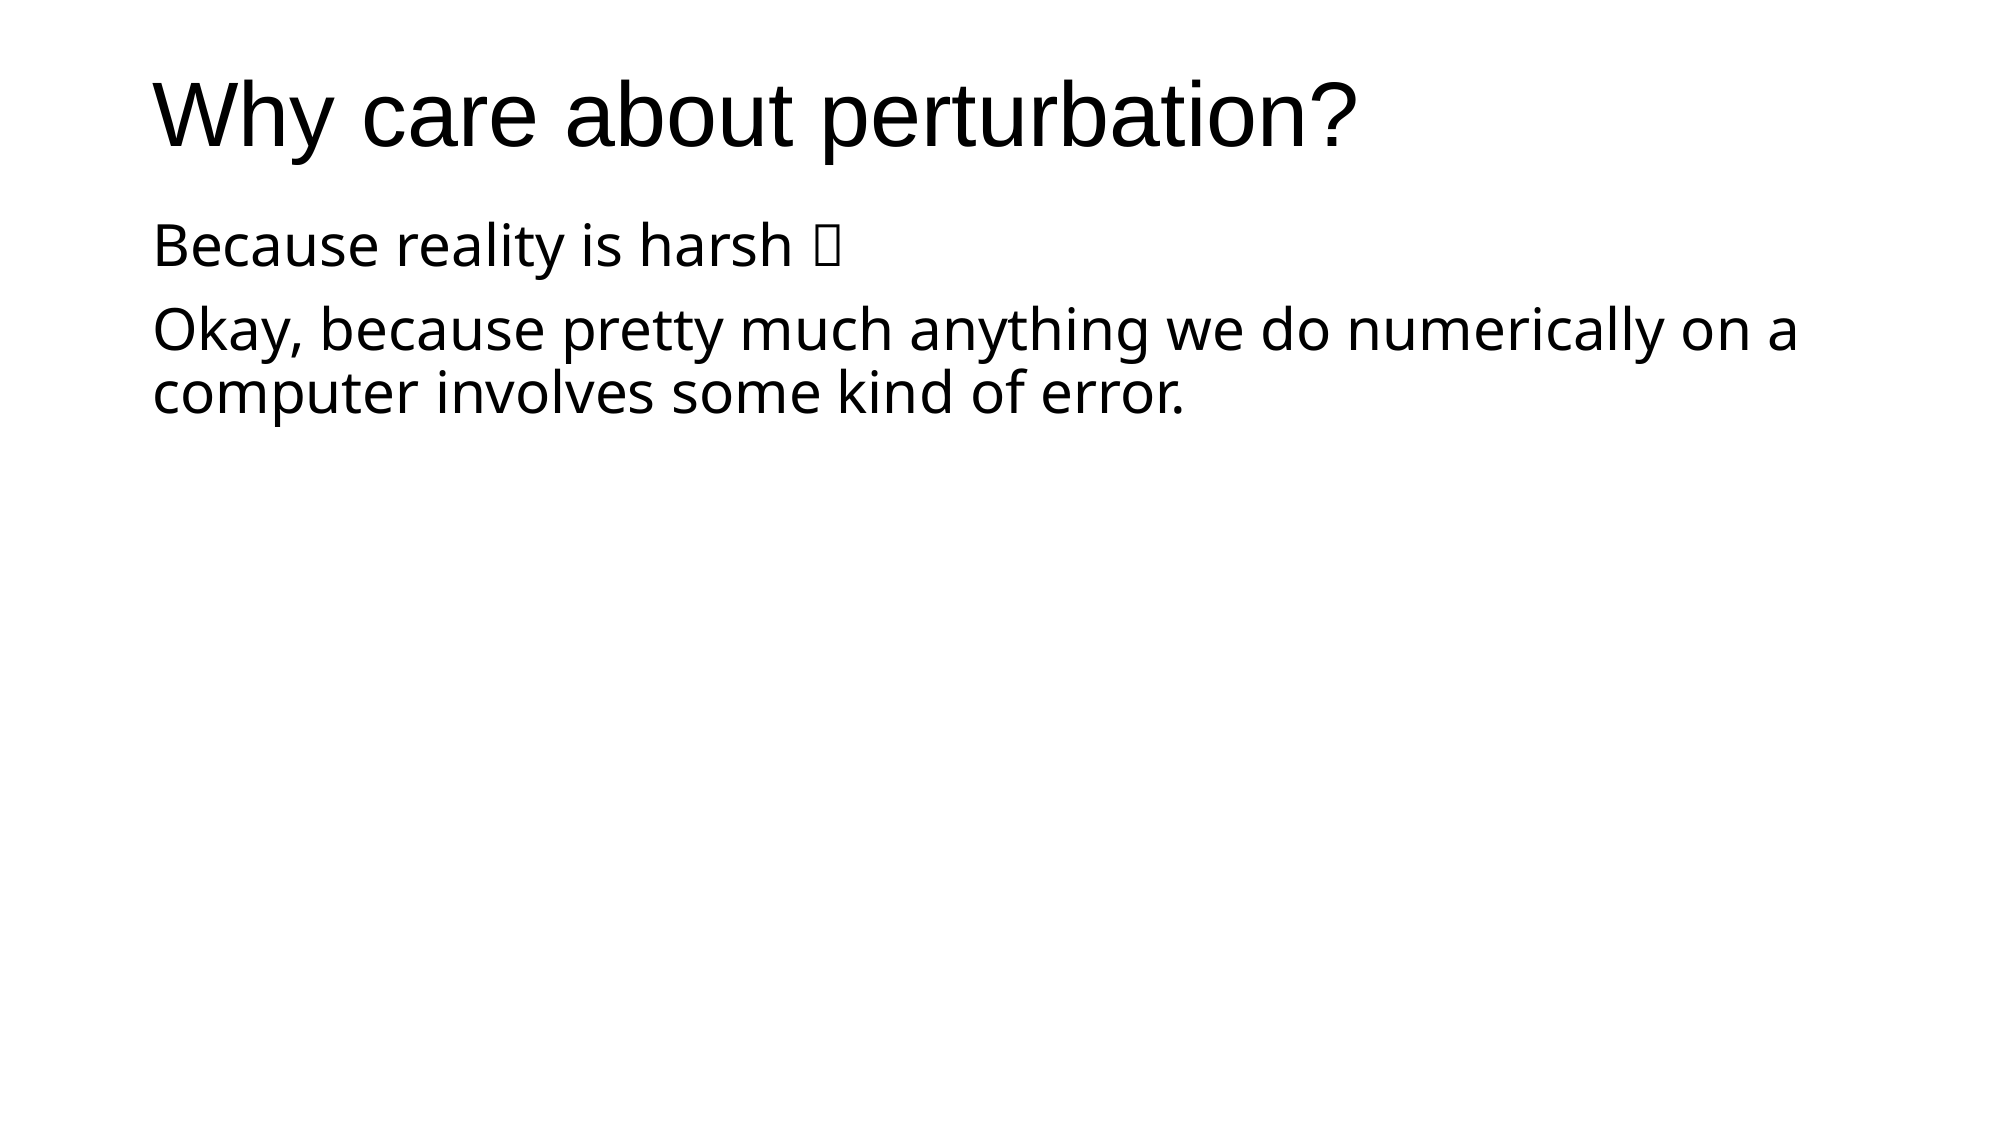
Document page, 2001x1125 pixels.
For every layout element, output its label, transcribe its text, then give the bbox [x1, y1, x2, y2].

list Because reality is harsh  Okay, because pretty much anything we do numerically on a computer involves some kind of error. [137, 208, 1863, 1014]
title Why care about perturbation? [137, 59, 1863, 175]
